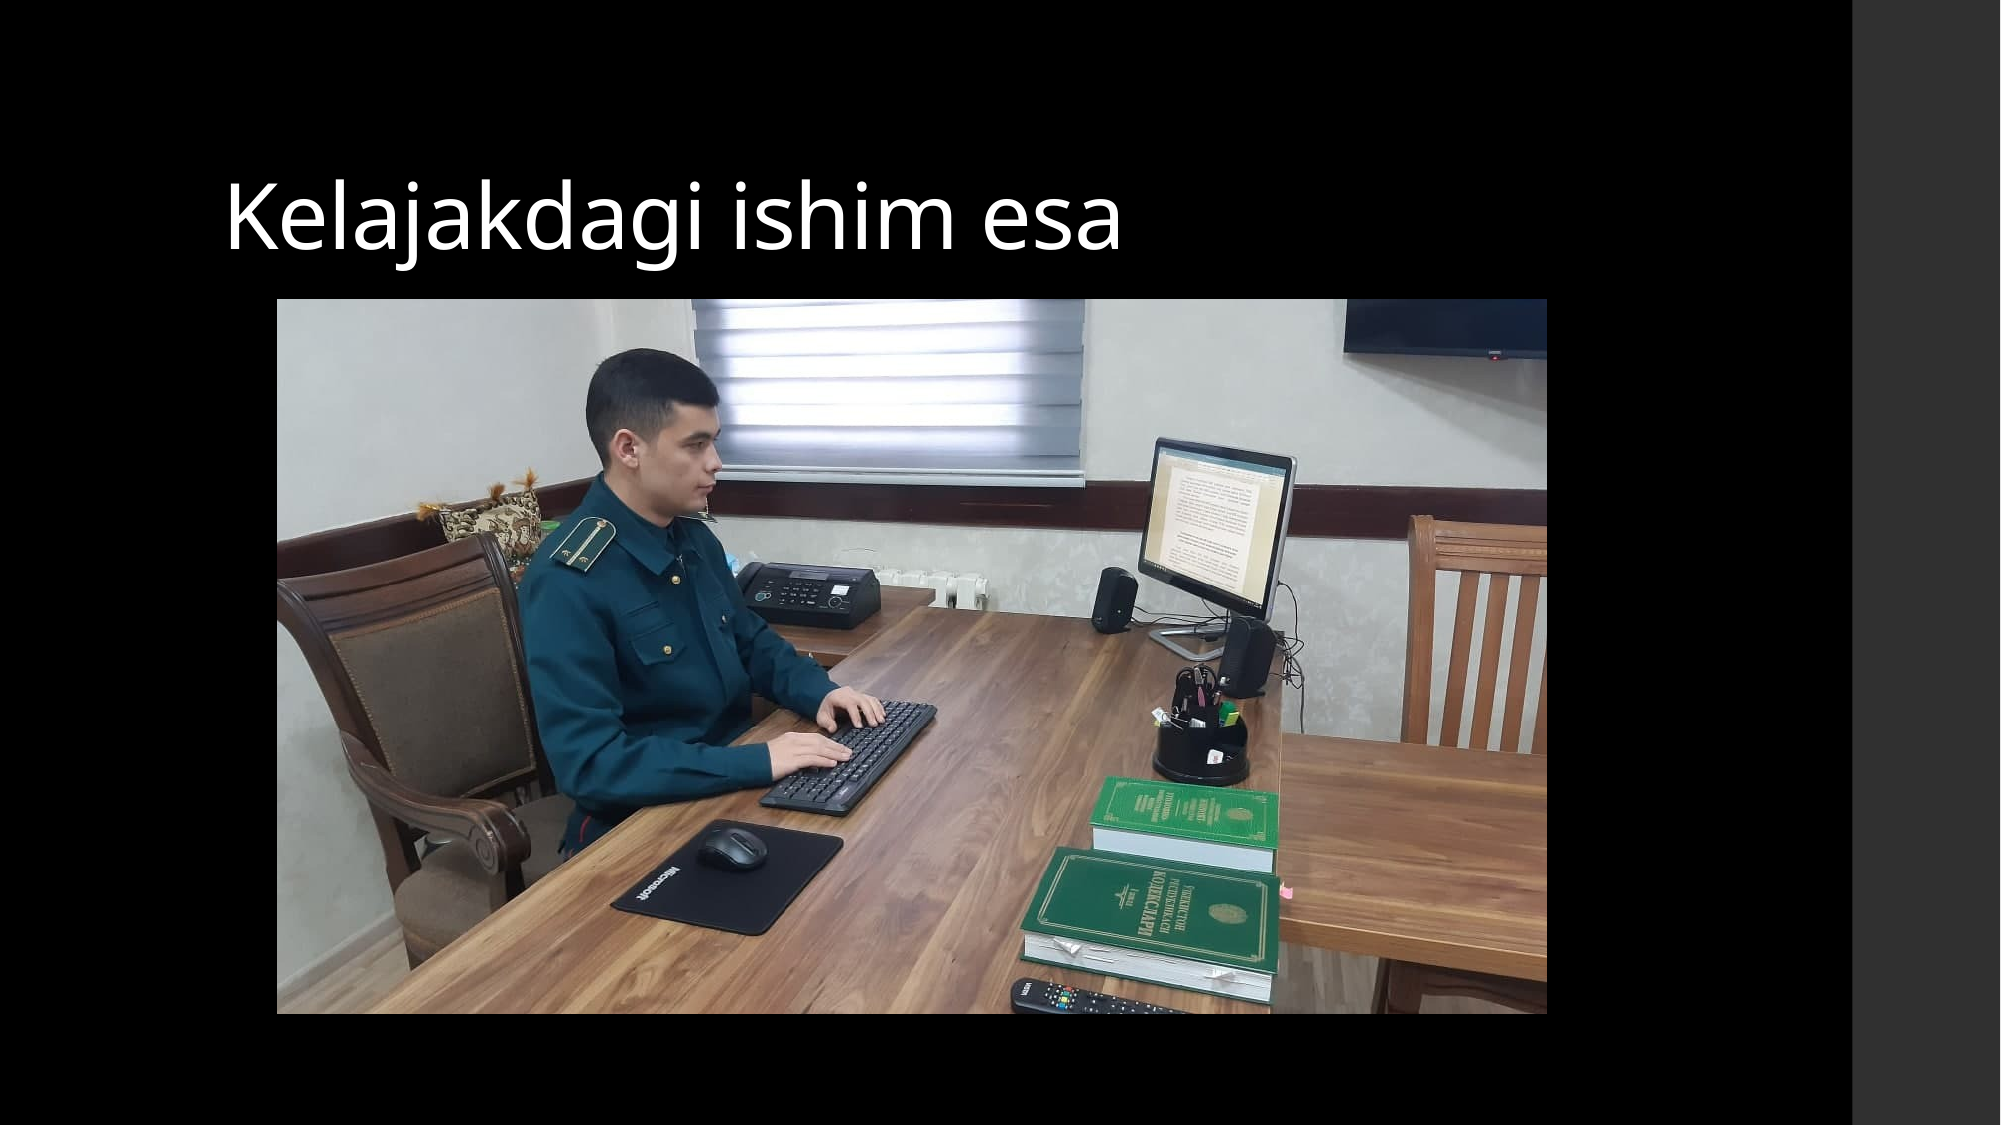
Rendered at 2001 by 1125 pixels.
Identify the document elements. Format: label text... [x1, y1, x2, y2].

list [277, 299, 1547, 1015]
title Kelajakdagi ishim esa [206, 60, 1797, 278]
